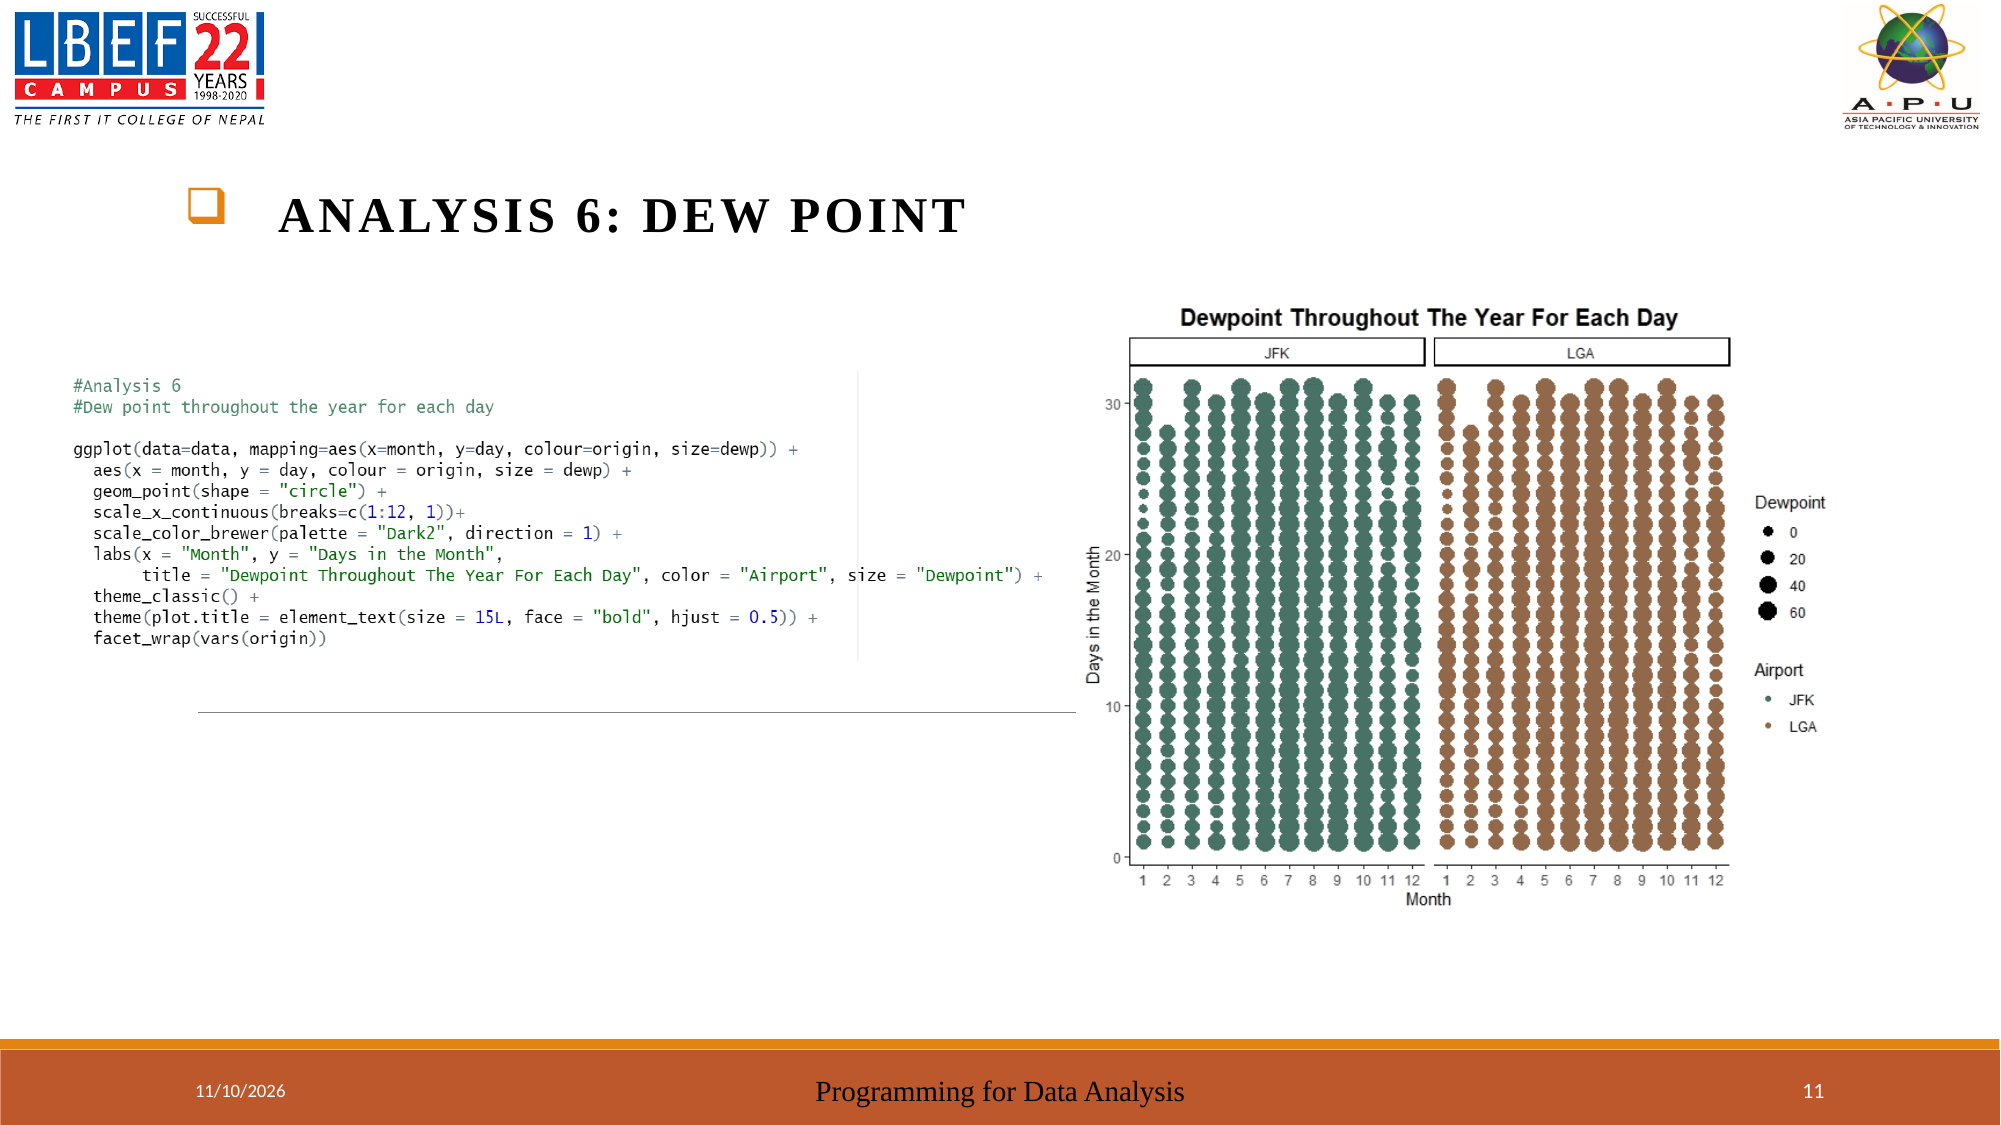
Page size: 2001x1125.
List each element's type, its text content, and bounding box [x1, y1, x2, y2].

picture [1075, 297, 1843, 917]
picture [68, 371, 1045, 661]
footer Programming for Data Analysis [604, 1059, 1396, 1120]
picture [1841, 4, 1981, 129]
subtitle Analysis 6: Dew point [169, 181, 1811, 983]
picture [3, 0, 275, 133]
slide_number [180, 1059, 586, 1120]
slide_number 11 [1624, 1059, 1840, 1120]
